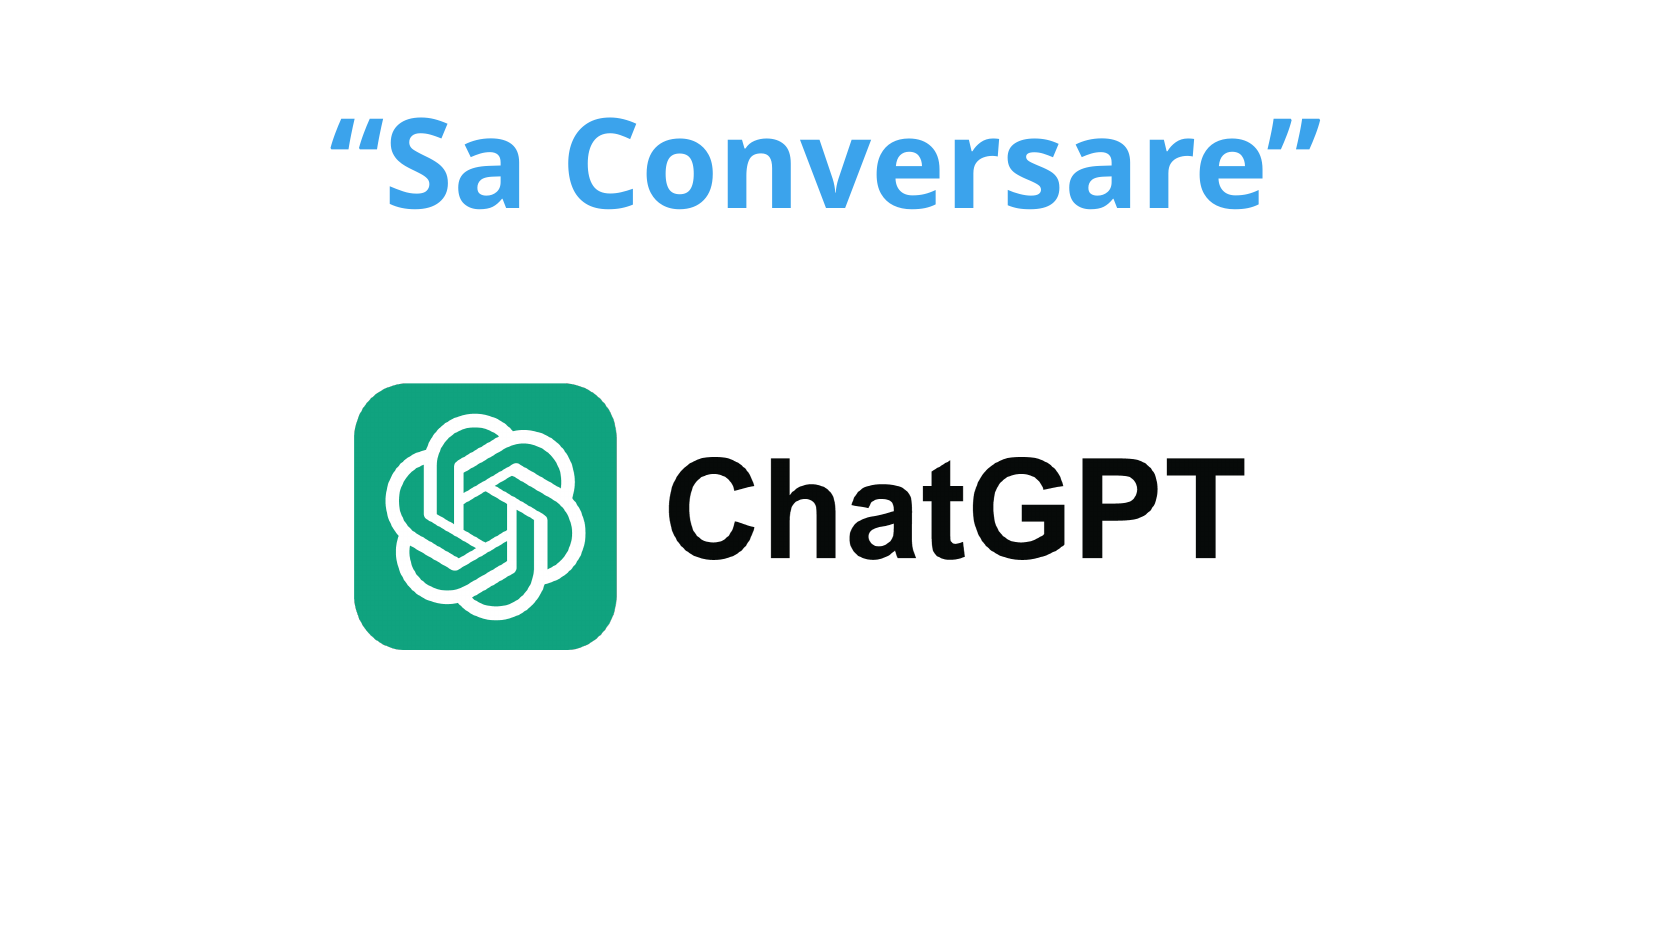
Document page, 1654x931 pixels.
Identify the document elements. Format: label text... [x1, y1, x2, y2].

picture [354, 383, 1246, 650]
title “Sa Conversare” [82, 81, 1571, 236]
